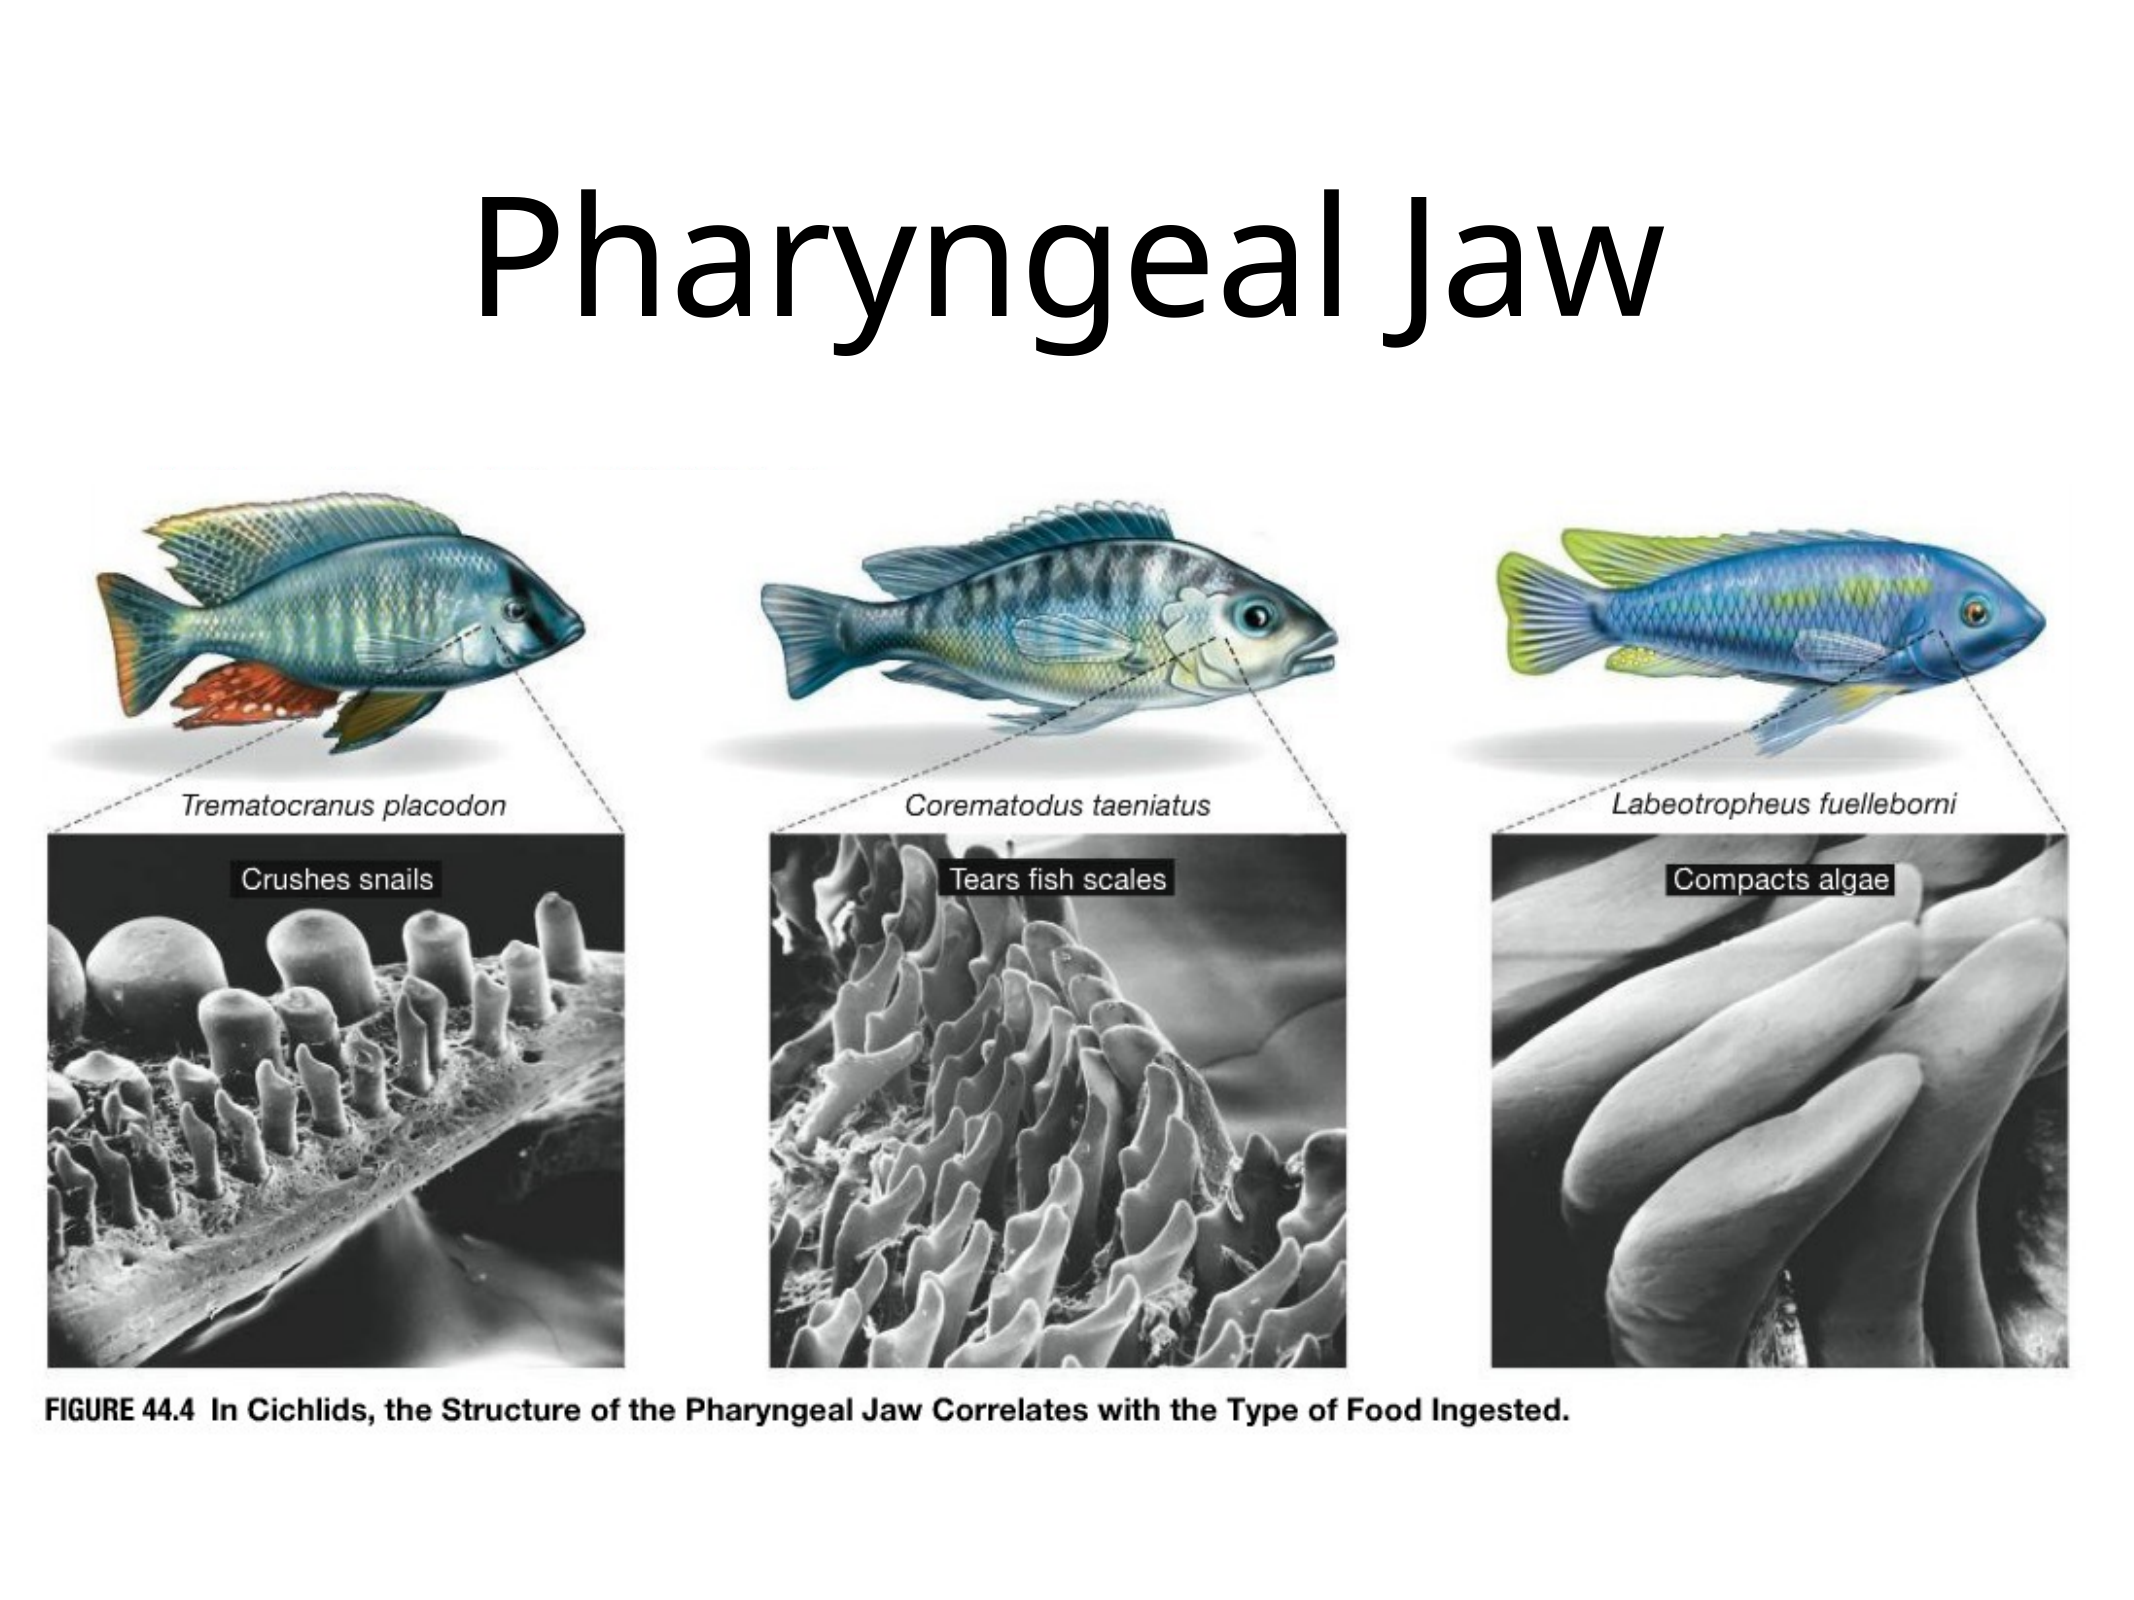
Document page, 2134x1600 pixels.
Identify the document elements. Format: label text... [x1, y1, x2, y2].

title Pharyngeal Jaw [155, 72, 1978, 428]
picture [0, 447, 2105, 1451]
